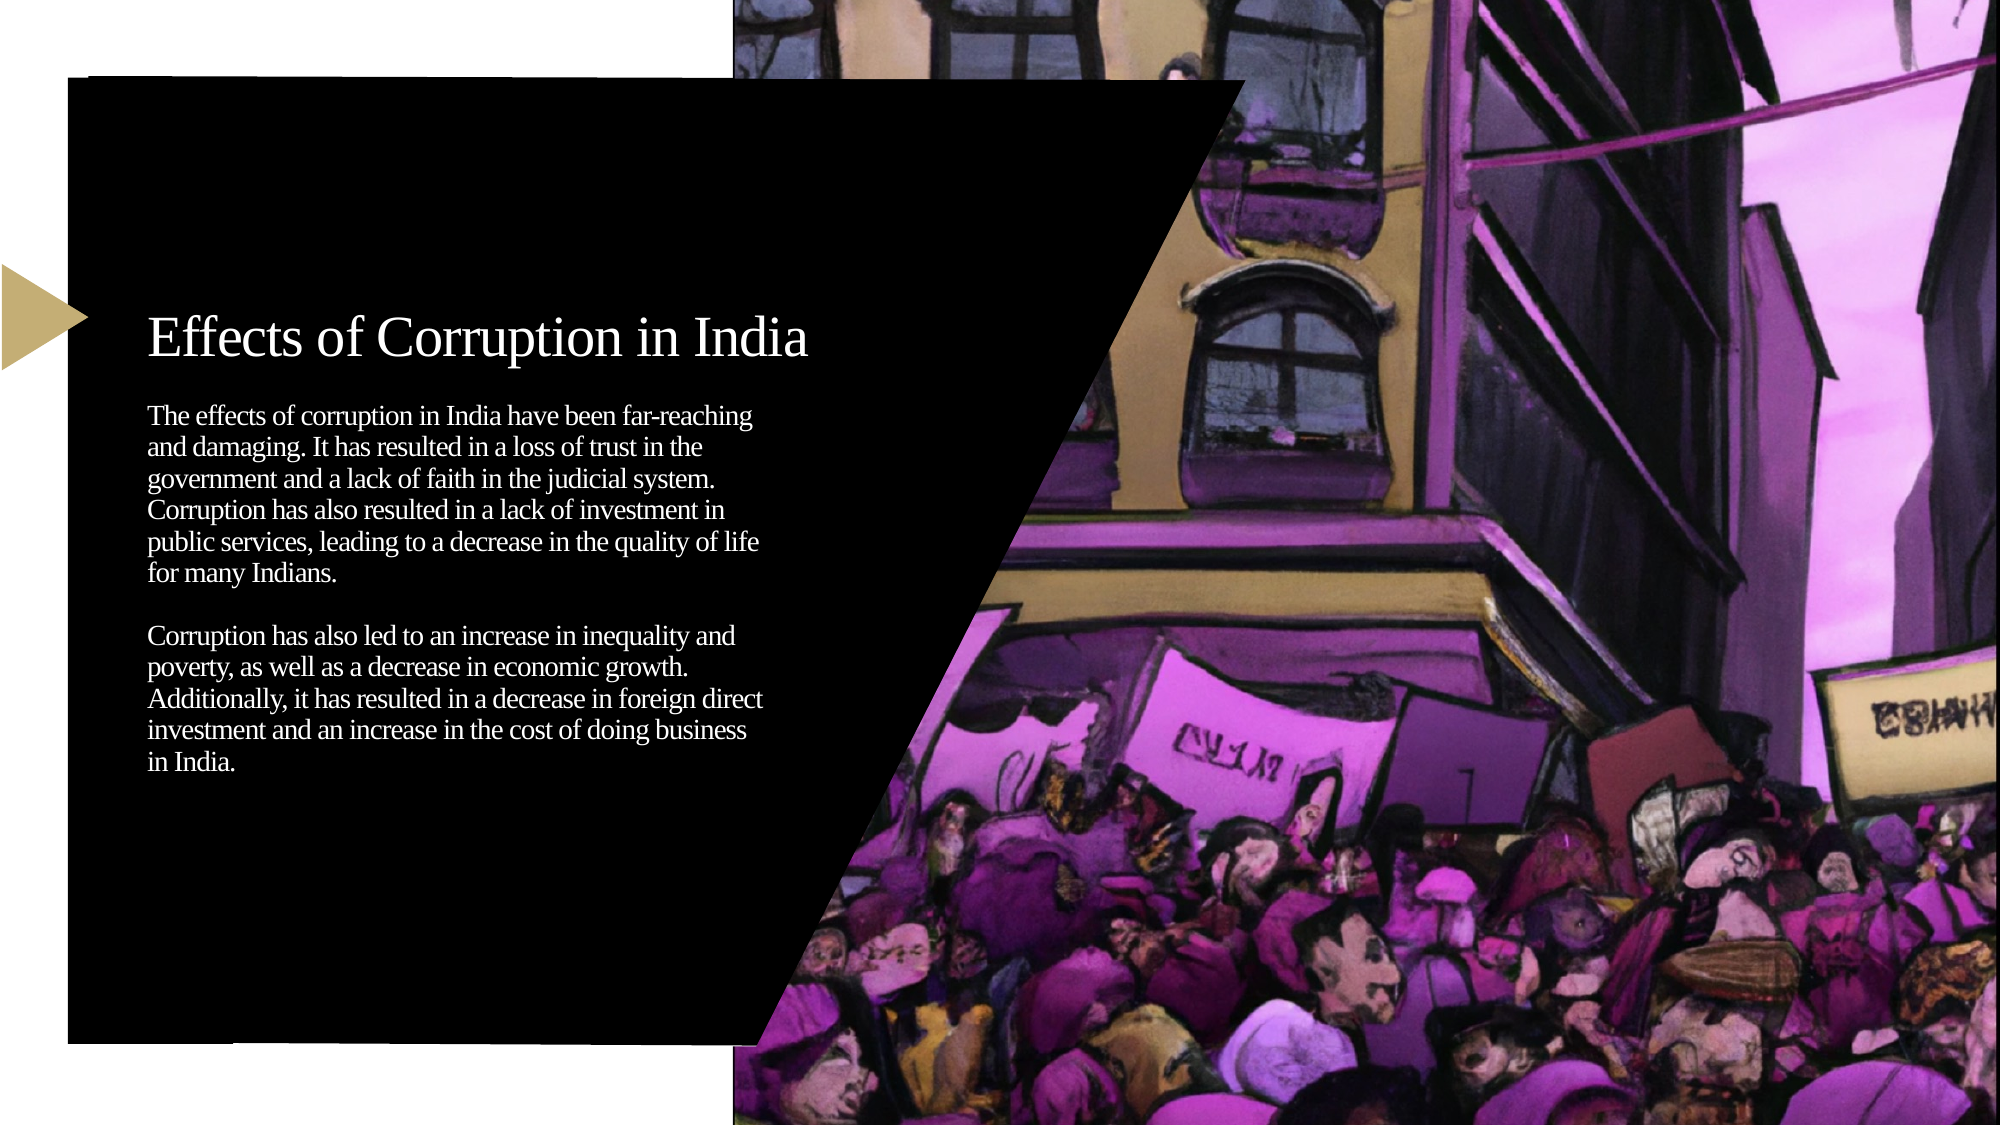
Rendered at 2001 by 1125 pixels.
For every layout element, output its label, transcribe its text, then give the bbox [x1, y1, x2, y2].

title Effects of Corruption in India The effects of corruption in India have been far-reaching and damaging. It has resulted in a loss of trust in the government and a lack of faith in the judicial system. Corruption has also resulted in a lack of investment in public services, leading to a decrease in the quality of life for many Indians. Corruption has also led to an increase in inequality and poverty, as well as a decrease in economic growth. Additionally, it has resulted in a decrease in foreign direct investment and an increase in the cost of doing business in India. [132, 298, 730, 827]
picture [732, 0, 2000, 1125]
